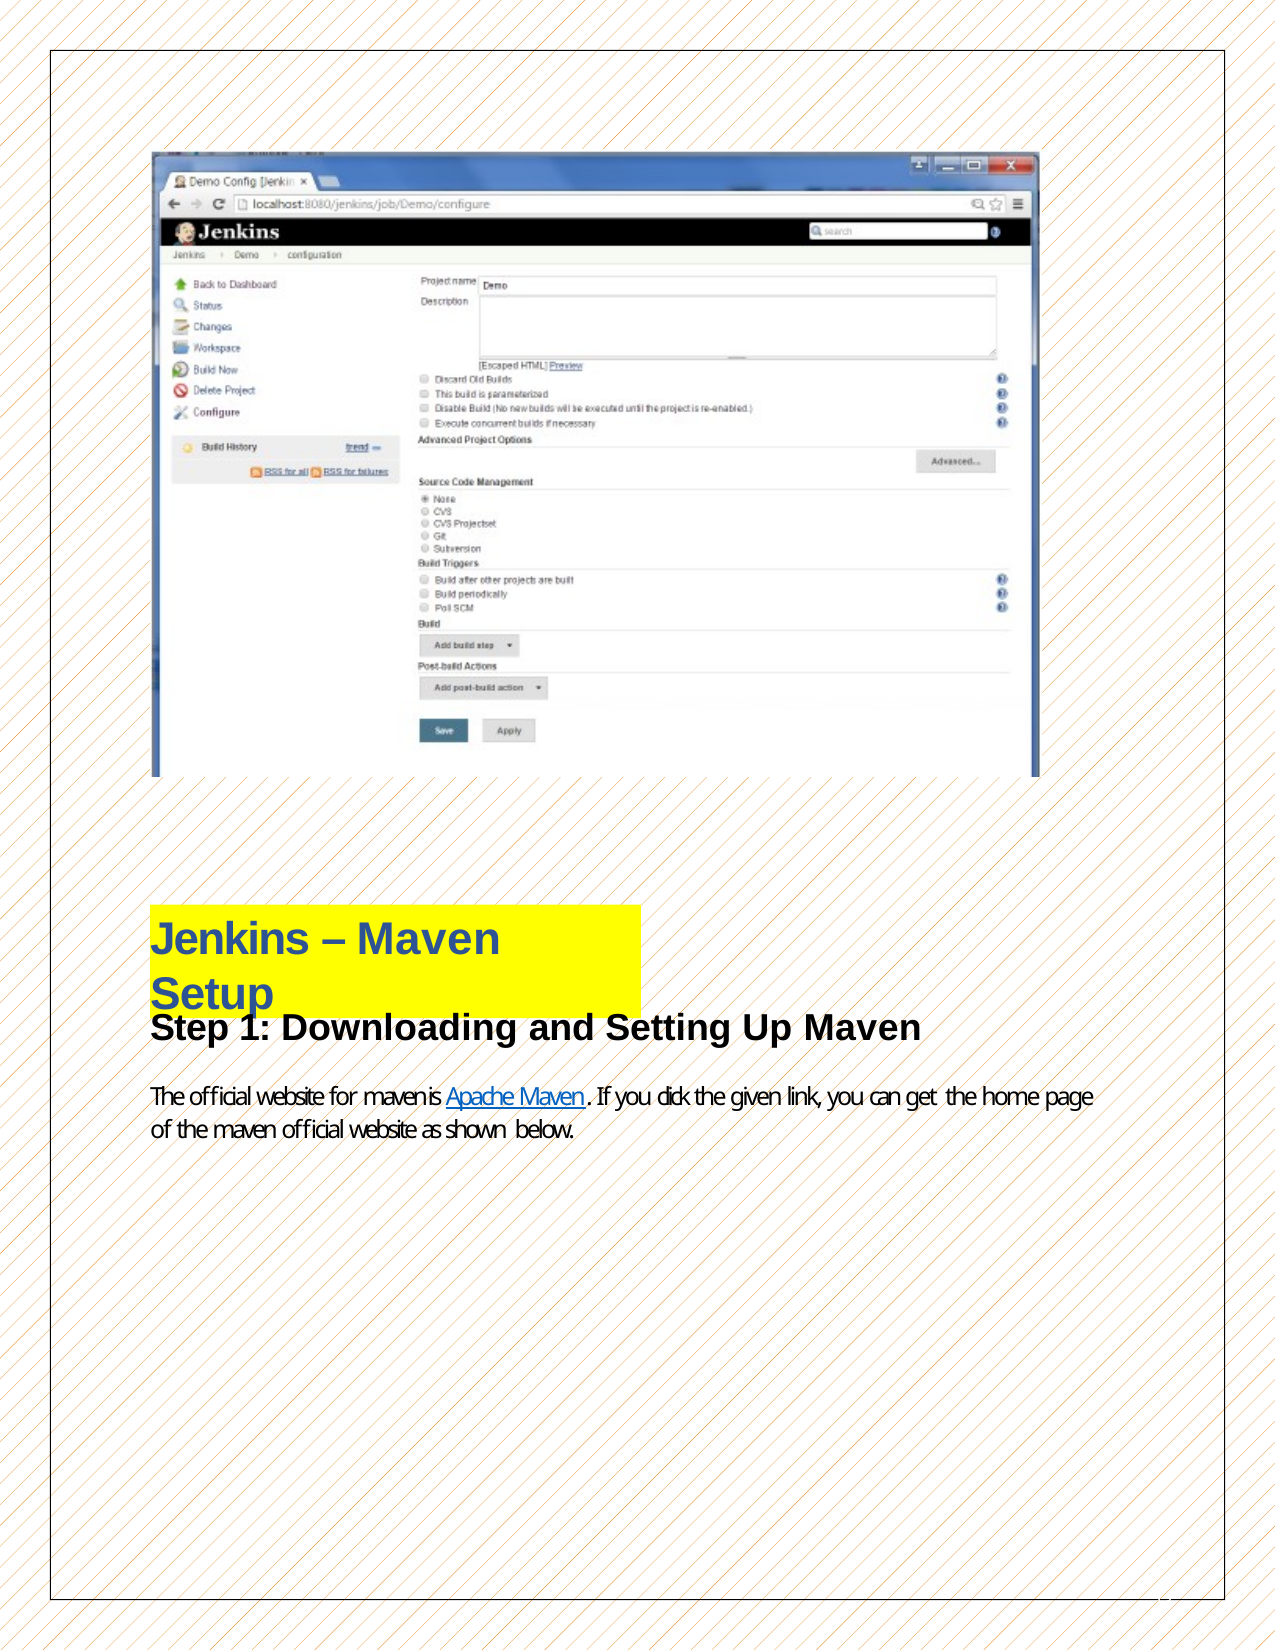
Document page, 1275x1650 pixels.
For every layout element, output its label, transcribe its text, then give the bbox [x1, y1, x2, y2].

slide_number 13 [1035, 1117, 1173, 1650]
text_box [149, 149, 1043, 777]
text_box Step 1: Downloading and Setting Up Maven The official website for maven is Apache Maven. If you click the given link, you can get the home page of the maven official website as shown below. [147, 1000, 1101, 1144]
text_box Jenkins – Maven Setup [150, 904, 641, 1000]
